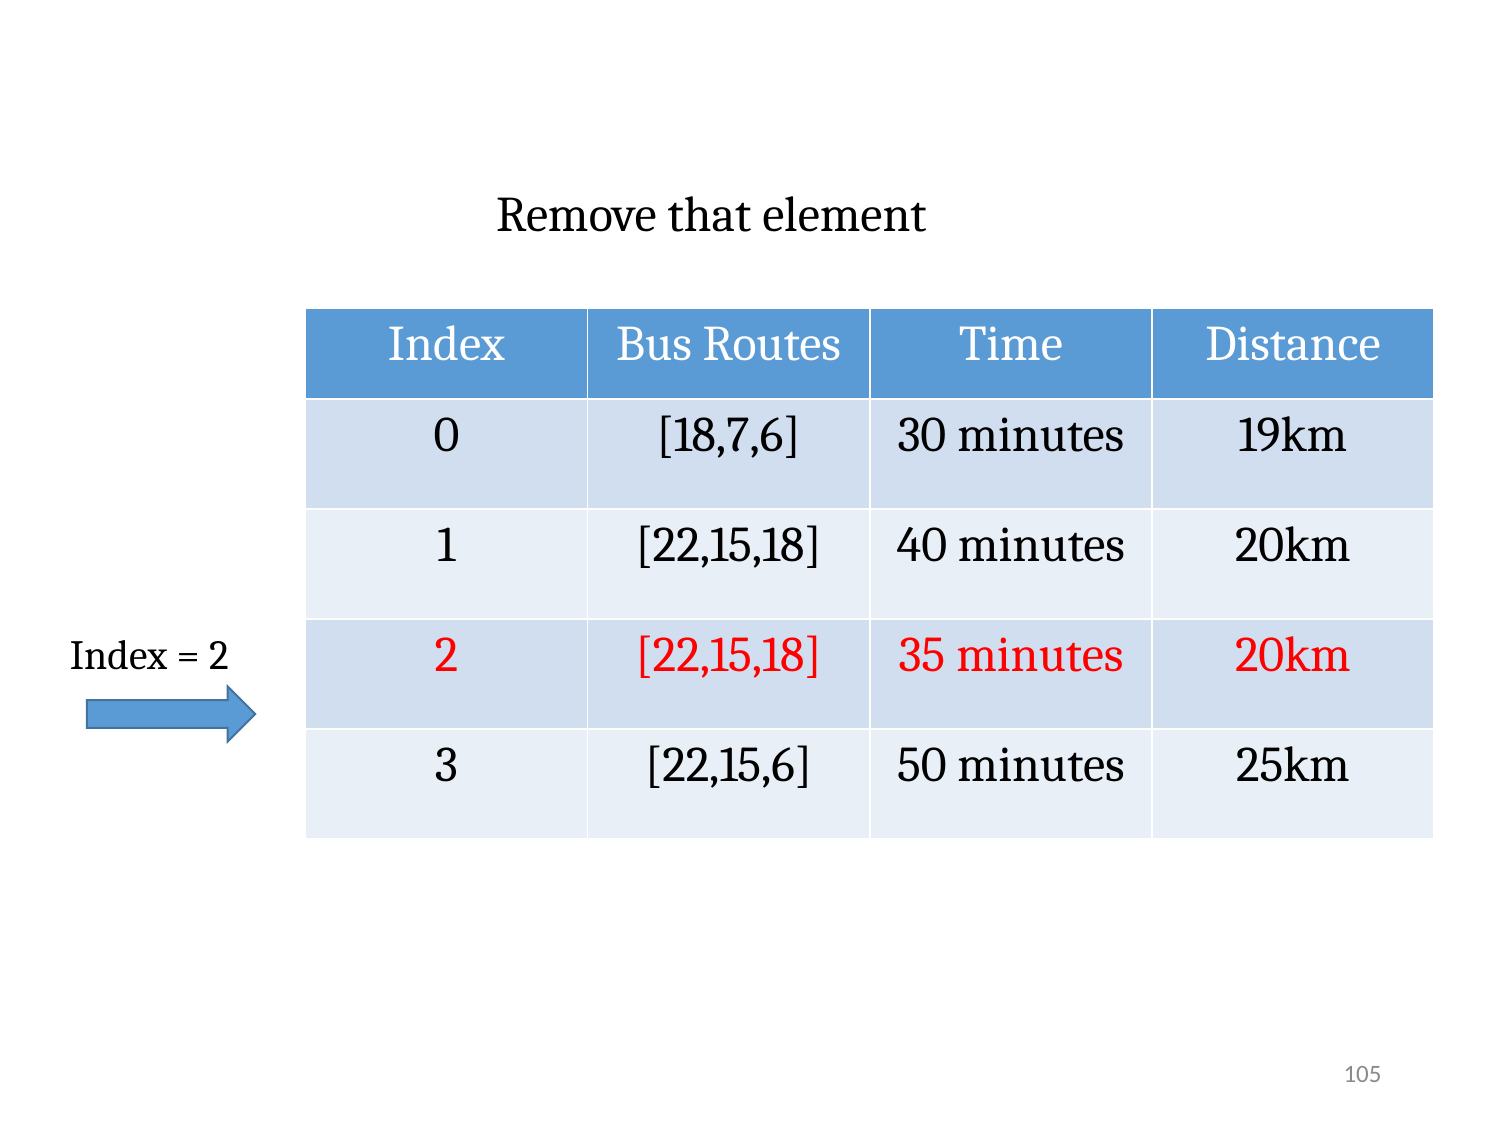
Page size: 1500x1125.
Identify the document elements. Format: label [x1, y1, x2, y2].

table_cell [871, 730, 1151, 838]
table_cell [588, 730, 869, 838]
table_cell [588, 620, 869, 728]
table_cell [306, 400, 587, 508]
table_header [588, 309, 869, 398]
text_box [55, 620, 257, 745]
table_cell [1153, 510, 1433, 618]
table_cell [306, 730, 587, 838]
table_cell [588, 510, 869, 618]
table_header [1153, 309, 1433, 398]
table_cell [306, 510, 587, 618]
table_cell [588, 400, 869, 508]
table_header [871, 309, 1151, 398]
text_box [481, 173, 942, 249]
table_cell [1153, 730, 1433, 838]
table_cell [871, 400, 1151, 508]
table_cell [1153, 400, 1433, 508]
table_cell [1153, 620, 1433, 728]
table_cell [306, 620, 587, 728]
slide_number [1059, 1042, 1397, 1103]
table_cell [871, 510, 1151, 618]
table_cell [871, 620, 1151, 728]
table_header [306, 309, 587, 398]
